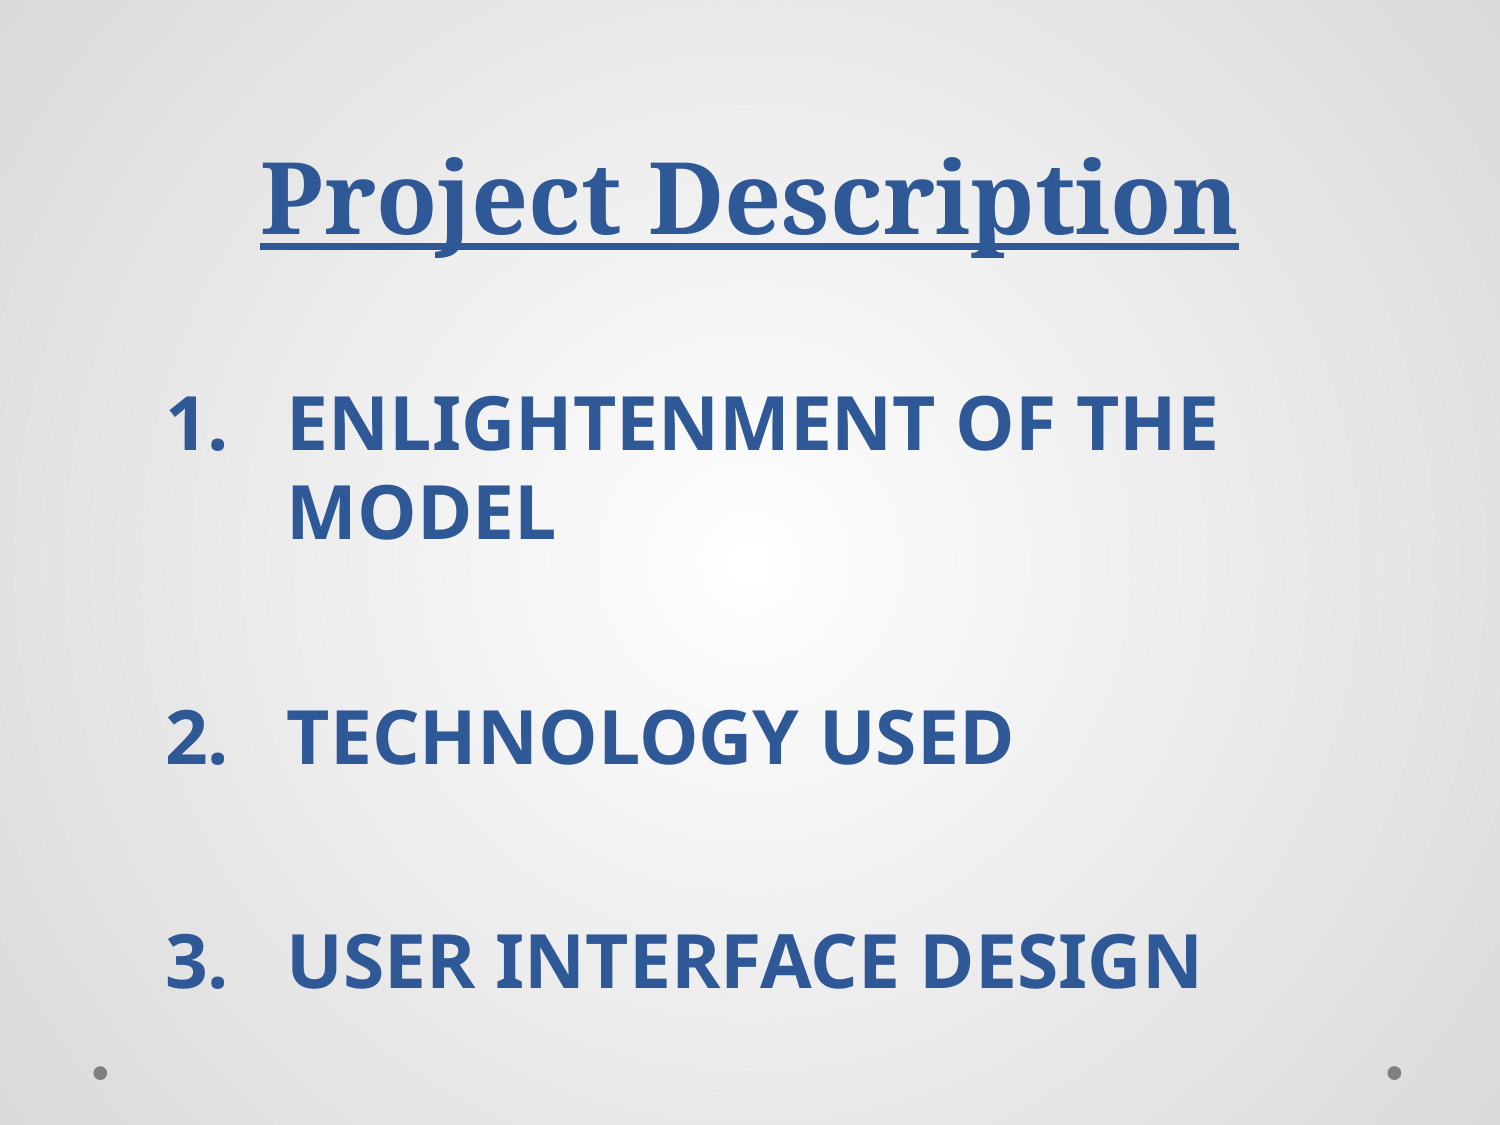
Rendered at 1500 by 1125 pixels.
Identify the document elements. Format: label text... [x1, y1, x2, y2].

list ENLIGHTENMENT OF THE MODEL TECHNOLOGY USED USER INTERFACE DESIGN [75, 262, 1425, 1005]
title Project Description [75, 0, 1425, 262]
